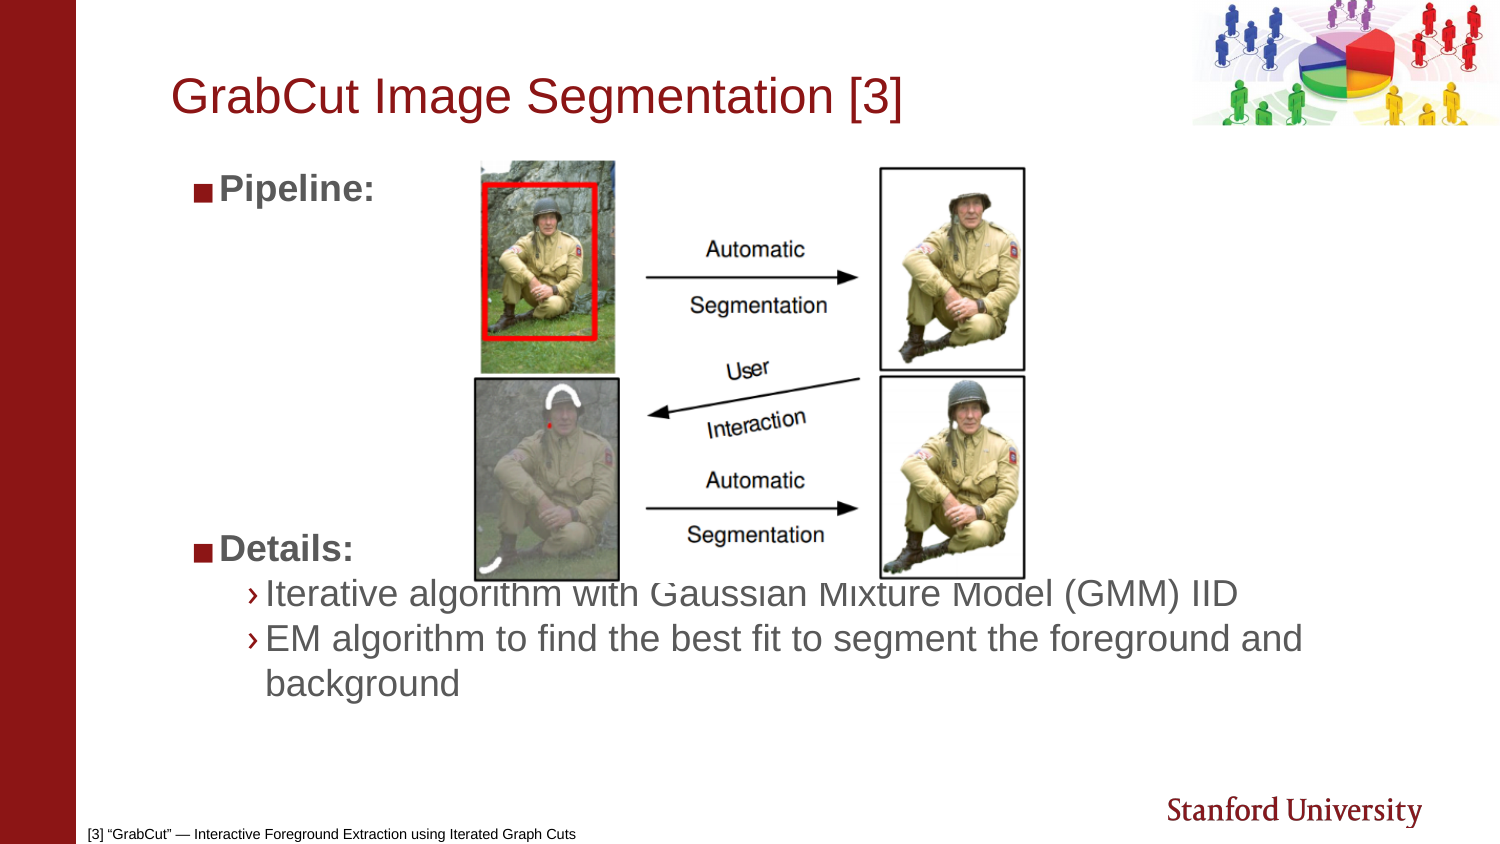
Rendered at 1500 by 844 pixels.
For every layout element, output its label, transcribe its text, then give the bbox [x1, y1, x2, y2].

list Pipeline: Details: Iterative algorithm with Gaussian Mixture Model (GMM) IID EM algorithm to find the best fit to segment the foreground and background [156, 149, 1421, 766]
picture [1191, 0, 1500, 126]
title GrabCut Image Segmentation [3] [155, 58, 1420, 140]
picture [1168, 796, 1422, 828]
picture [473, 148, 1027, 583]
text_box [3] “GrabCut” — Interactive Foreground Extraction using Iterated Graph Cuts [72, 810, 1102, 844]
